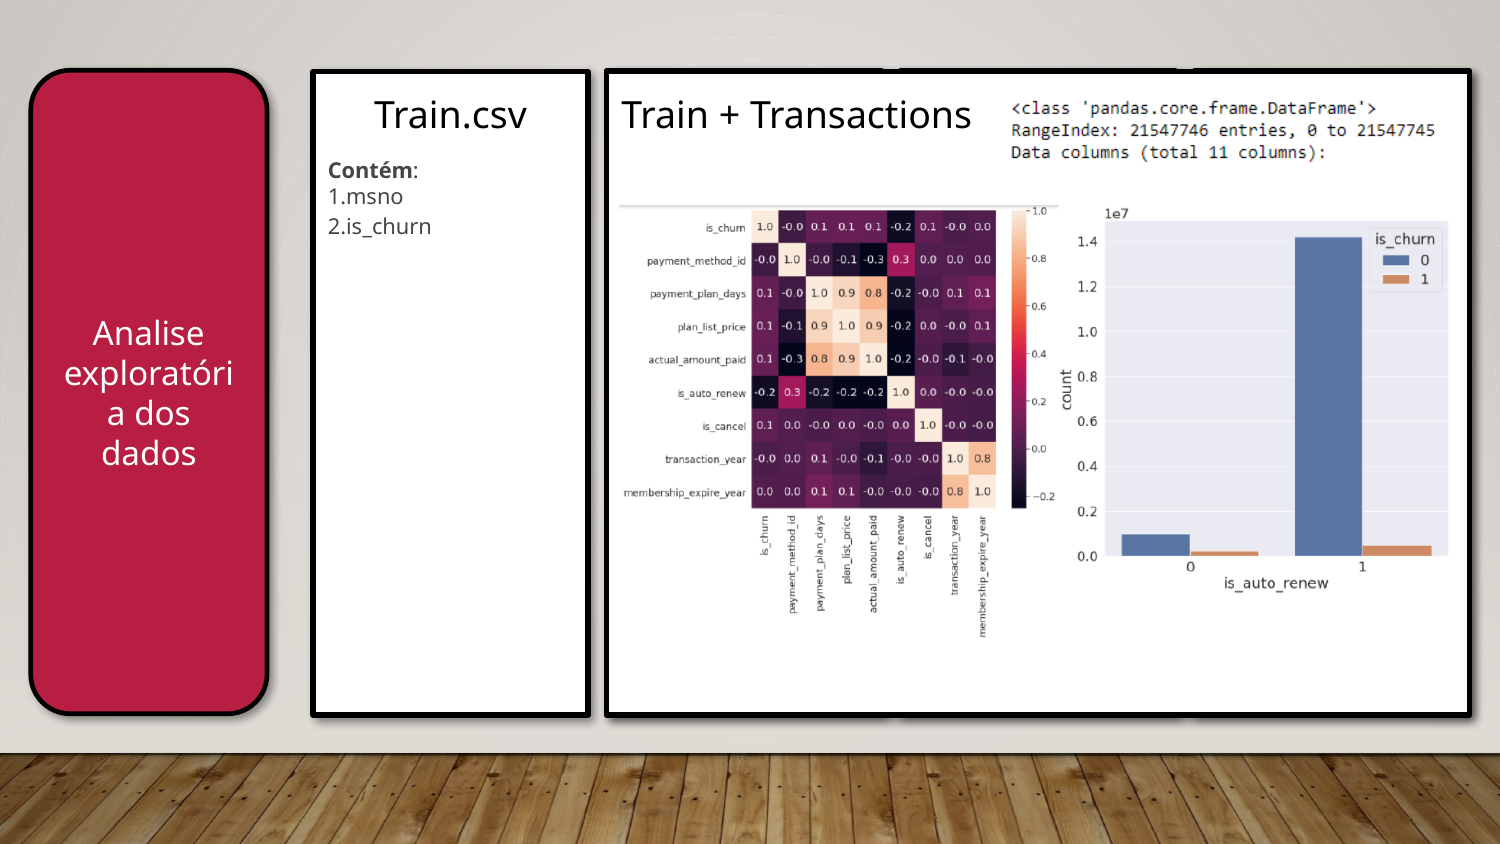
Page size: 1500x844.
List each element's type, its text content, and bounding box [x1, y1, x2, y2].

picture [0, 753, 1500, 844]
picture [1005, 92, 1438, 166]
text_box Analise exploratória dos dados [29, 68, 269, 716]
picture [618, 203, 1458, 641]
text_box Train.csv Contém: msno is_churn [312, 70, 589, 716]
text_box Train + Transactions [605, 70, 1470, 716]
